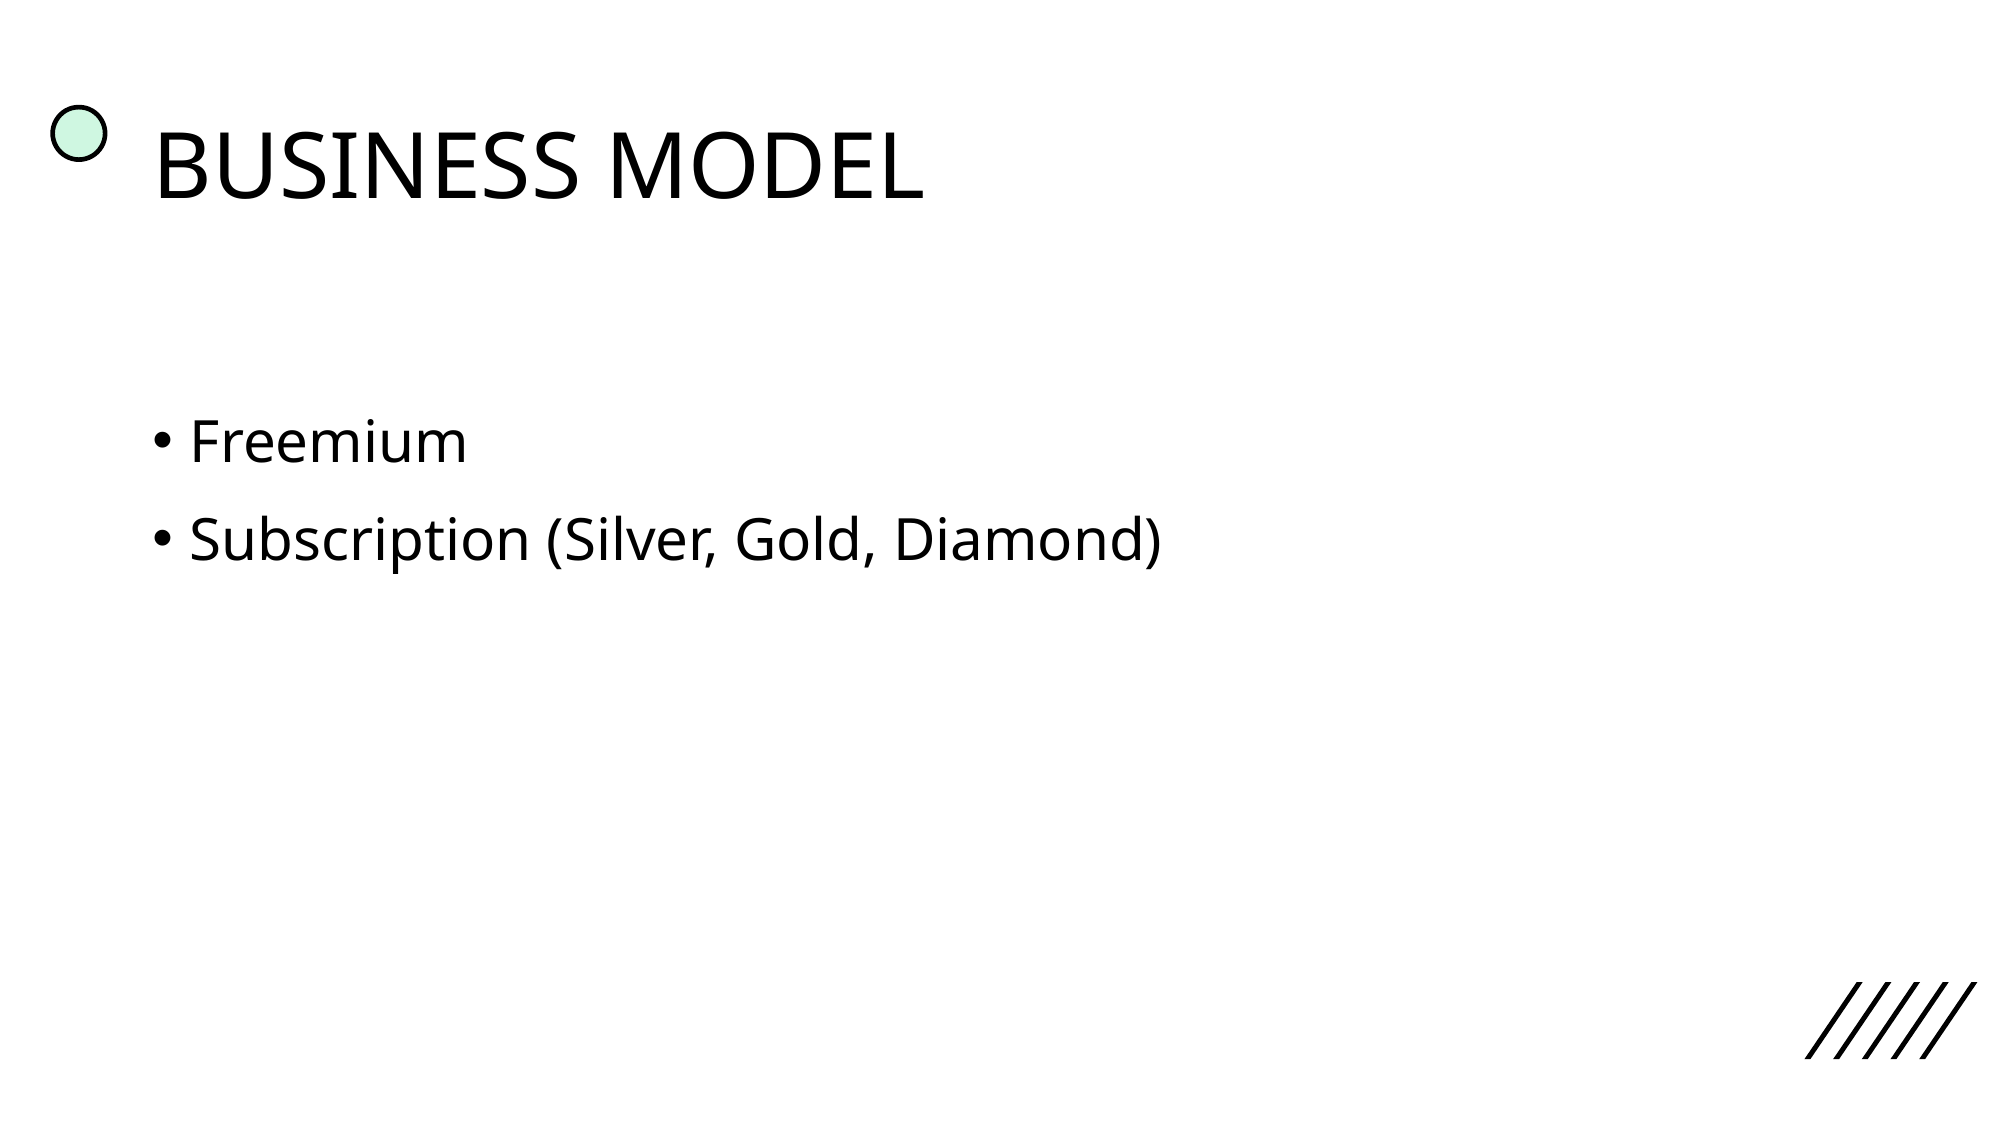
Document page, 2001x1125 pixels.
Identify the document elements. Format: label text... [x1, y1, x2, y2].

list Freemium Subscription (Silver, Gold, Diamond) [137, 299, 1863, 1014]
title BUSINESS MODEL [137, 59, 1863, 278]
